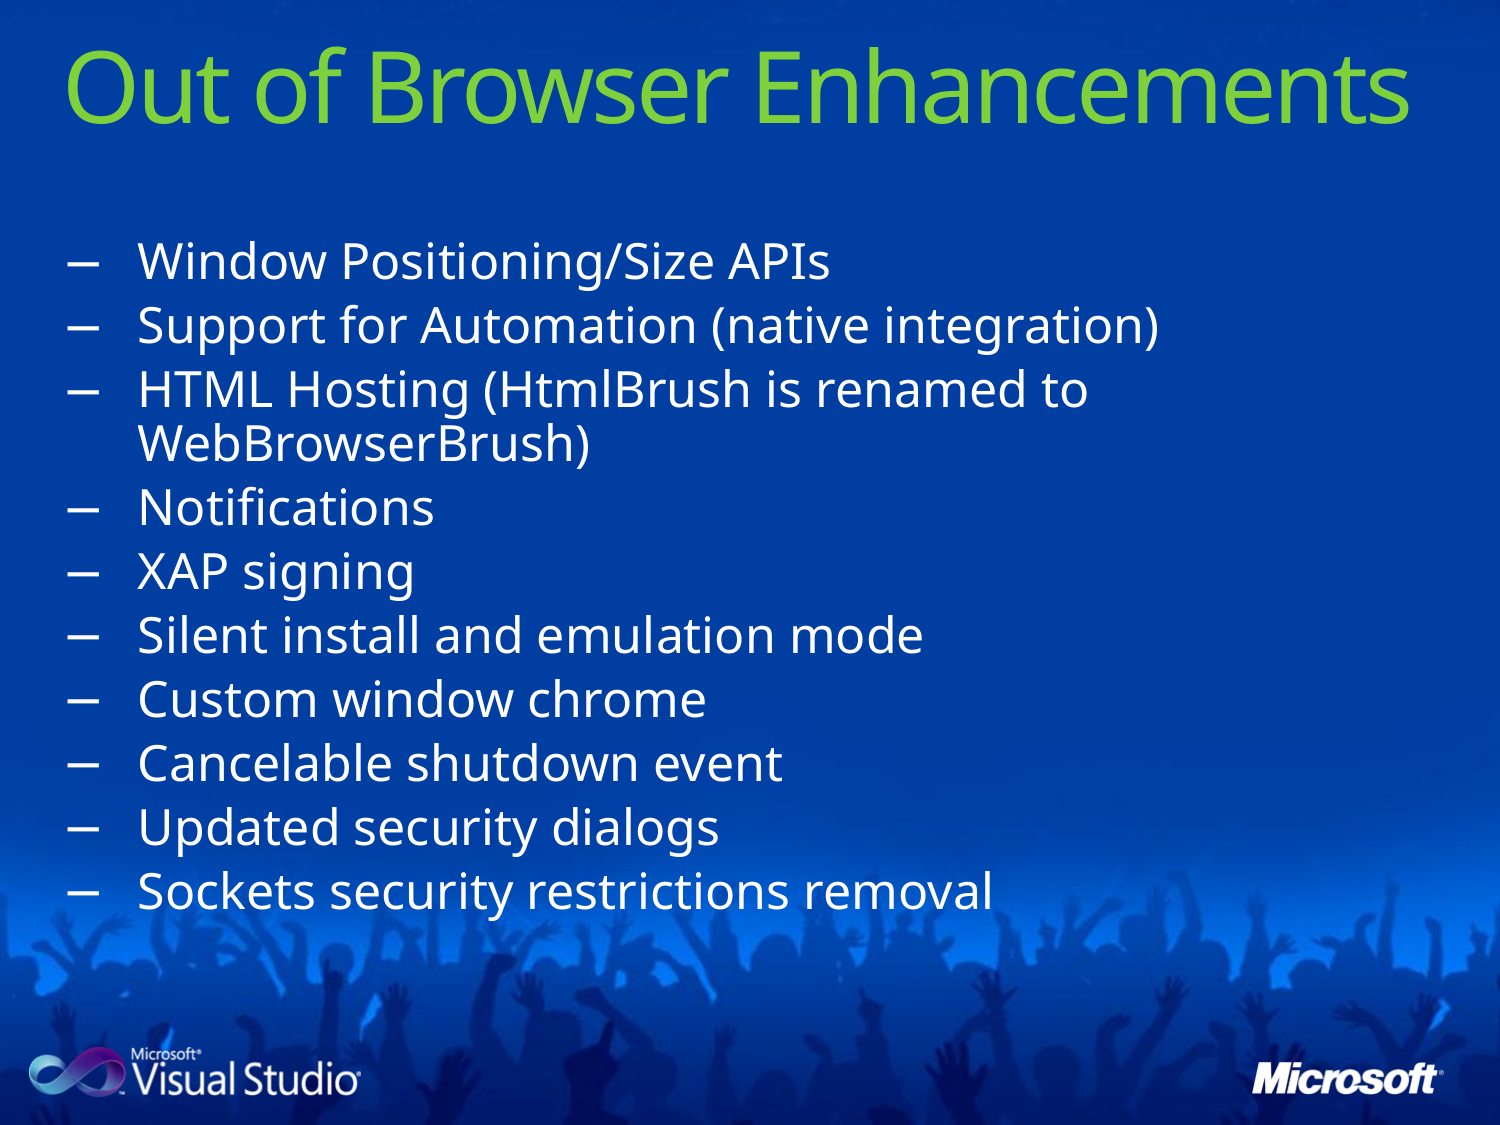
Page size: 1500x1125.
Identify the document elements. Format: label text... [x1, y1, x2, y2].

picture [0, 0, 1500, 1125]
list Window Positioning/Size APIs Support for Automation (native integration) HTML Hosting (HtmlBrush is renamed to WebBrowserBrush) Notifications XAP signing Silent install and emulation mode Custom window chrome Cancelable shutdown event Updated security dialogs Sockets security restrictions removal [62, 236, 1438, 1018]
title Out of Browser Enhancements [62, 37, 1438, 147]
